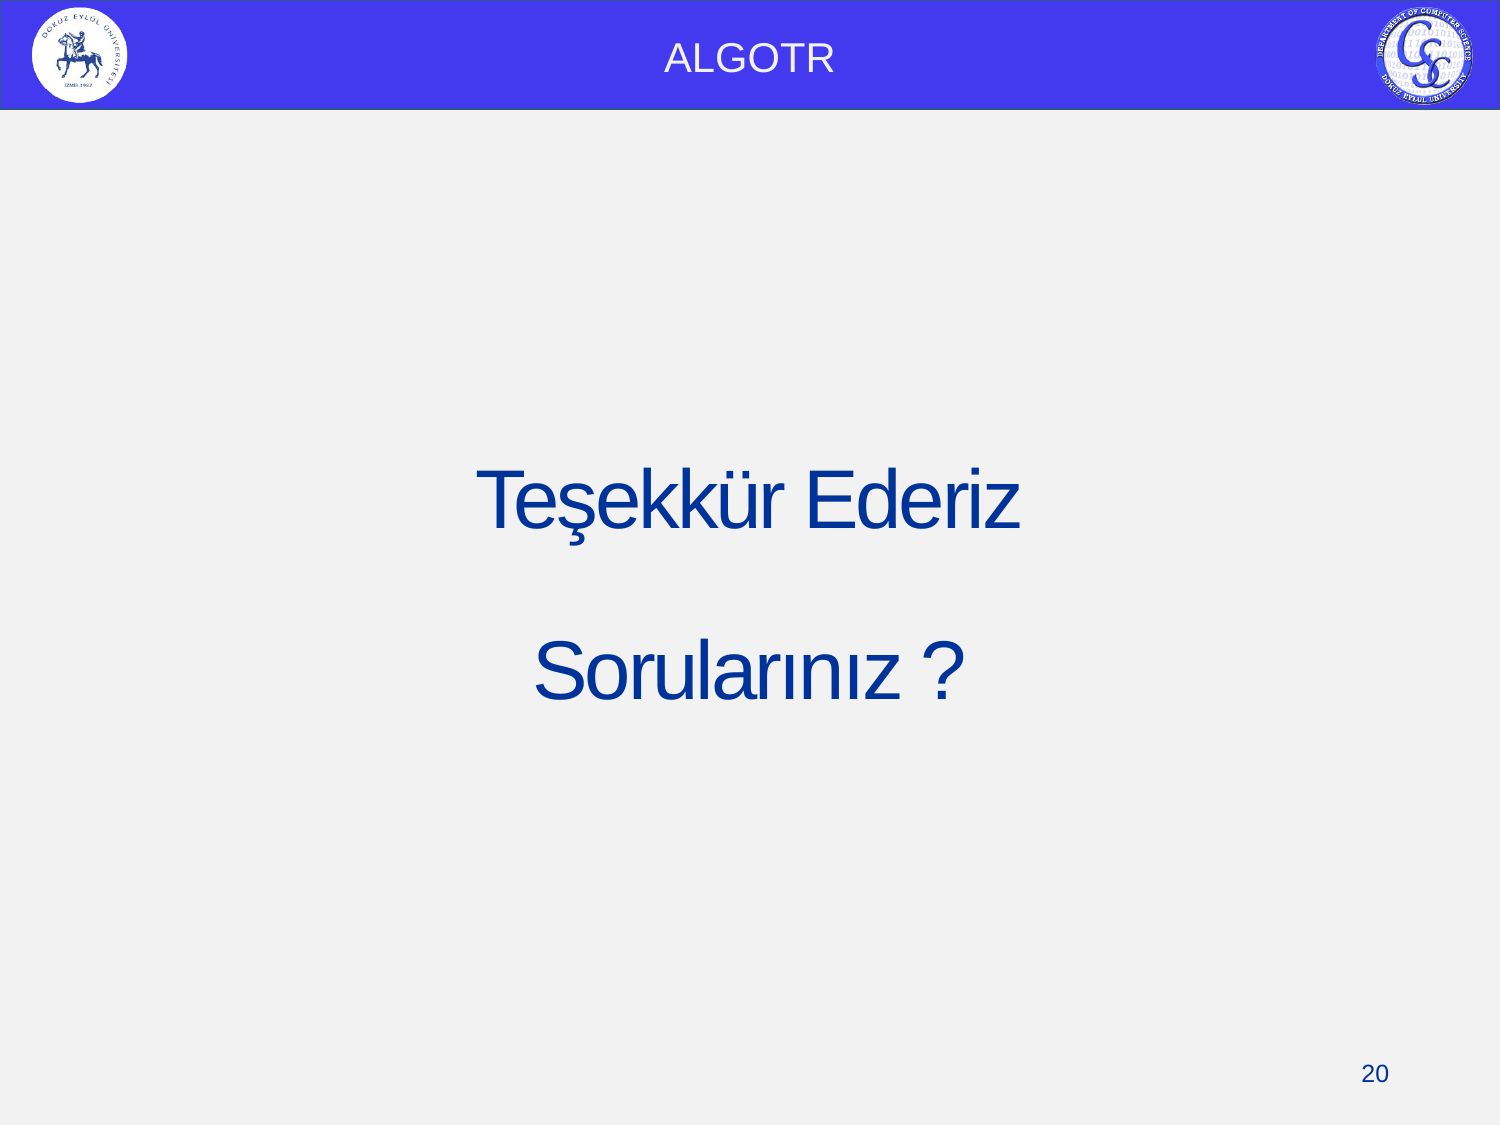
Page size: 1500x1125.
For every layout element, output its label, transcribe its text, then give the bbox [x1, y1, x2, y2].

slide_number 20 [1351, 1050, 1398, 1095]
text_box ALGOTR [307, 23, 1193, 89]
picture [23, 3, 137, 113]
picture [1369, 3, 1479, 108]
text_box Teşekkür Ederiz Sorularınız ? [119, 391, 1380, 783]
